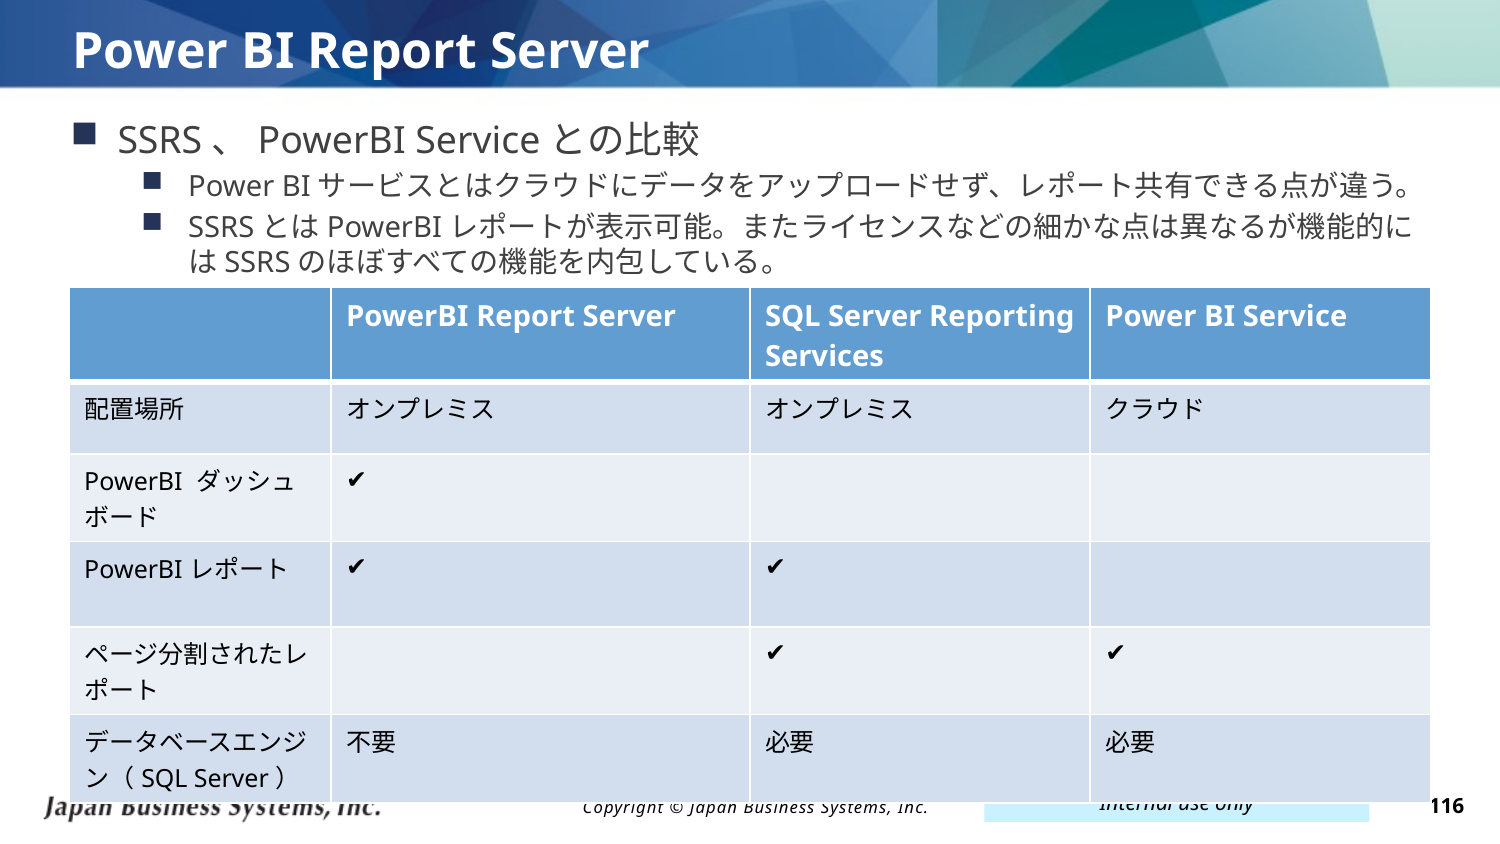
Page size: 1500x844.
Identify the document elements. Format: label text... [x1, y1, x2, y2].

table_cell ページ分割されたレポート [70, 628, 330, 714]
table_cell ✔ [751, 628, 1089, 714]
table_cell [751, 455, 1089, 541]
table_cell 必要 [1091, 715, 1430, 802]
table_header Power BI Service [1091, 288, 1430, 379]
picture [0, 0, 1500, 844]
table_cell ✔ [1091, 628, 1430, 714]
table_cell オンプレミス [751, 385, 1089, 453]
table_cell データベースエンジン（SQL Server） [70, 715, 330, 802]
table_cell ✔ [751, 542, 1089, 626]
list SSRS、PowerBI Serviceとの比較 Power BIサービスとはクラウドにデータをアップロードせず、レポート共有できる点が違う。 SSRSとはPowerBIレポートが表示可能。またライセンスなどの細かな点は異なるが機能的にはSSRSのほぼすべての機能を内包している。 [55, 109, 1439, 314]
title Power BI Report Server [57, 10, 1441, 79]
table_cell PowerBI ダッシュボード [70, 455, 330, 541]
table_cell [332, 628, 749, 714]
table_cell [1091, 455, 1430, 541]
table_cell PowerBIレポート [70, 542, 330, 626]
table_cell クラウド [1091, 385, 1430, 453]
table_header PowerBI Report Server [332, 288, 749, 379]
table_cell 不要 [332, 715, 749, 802]
table_header SQL Server Reporting Services [751, 288, 1089, 379]
table_cell オンプレミス [332, 385, 749, 453]
table_cell 配置場所 [70, 385, 330, 453]
table_cell ✔ [332, 542, 749, 626]
table_cell [1091, 542, 1430, 626]
table_header [70, 288, 330, 379]
table_cell ✔ [332, 455, 749, 541]
table_cell 必要 [751, 715, 1089, 802]
